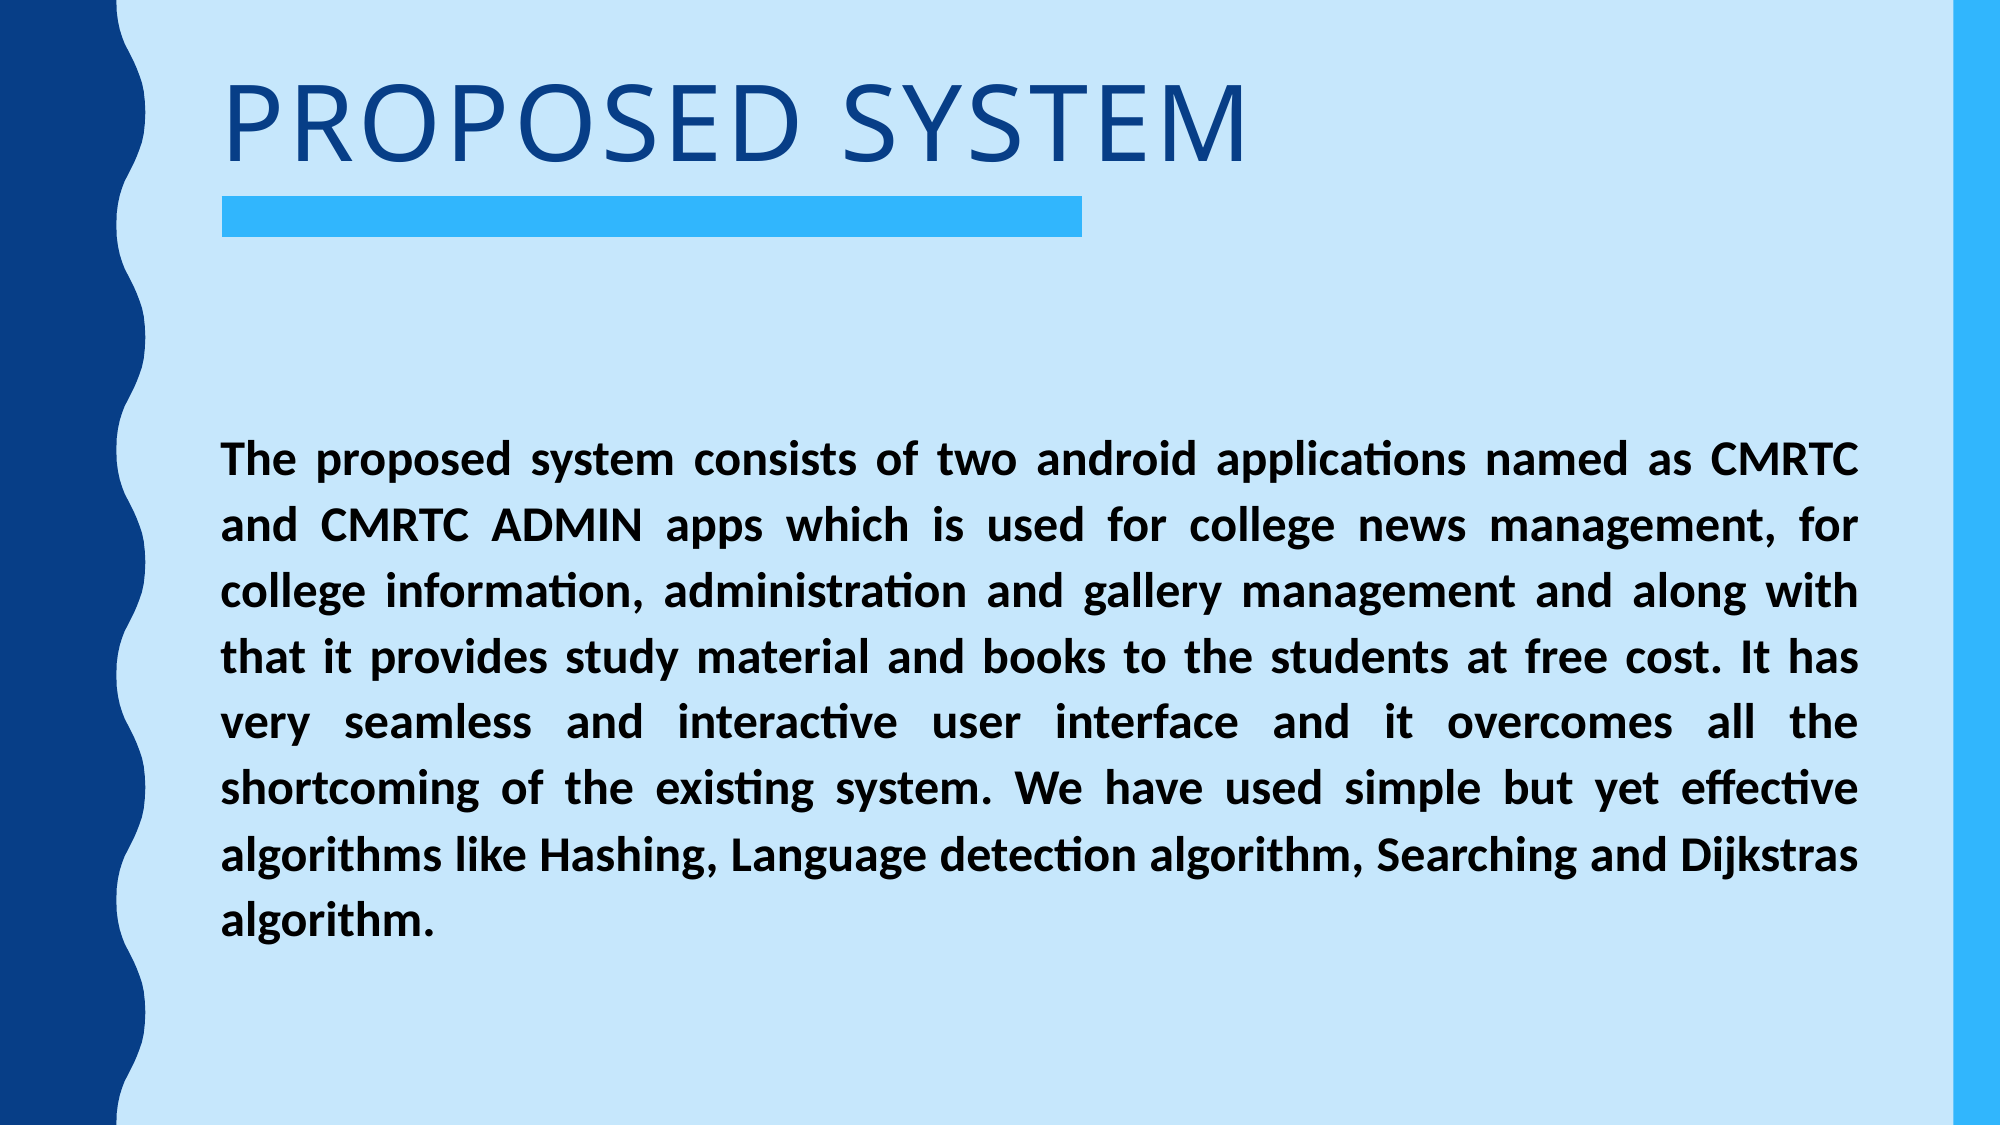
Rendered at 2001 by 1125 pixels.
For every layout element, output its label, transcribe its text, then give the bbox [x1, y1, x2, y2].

title PROPOSED SYSTEM [205, 62, 1875, 308]
list The proposed system consists of two android applications named as CMRTC and CMRTC ADMIN apps which is used for college news management, for college information, administration and gallery management and along with that it provides study material and books to the students at free cost. It has very seamless and interactive user interface and it overcomes all the shortcoming of the existing system. We have used simple but yet effective algorithms like Hashing, Language detection algorithm, Searching and Dijkstras algorithm. [205, 411, 1875, 1002]
